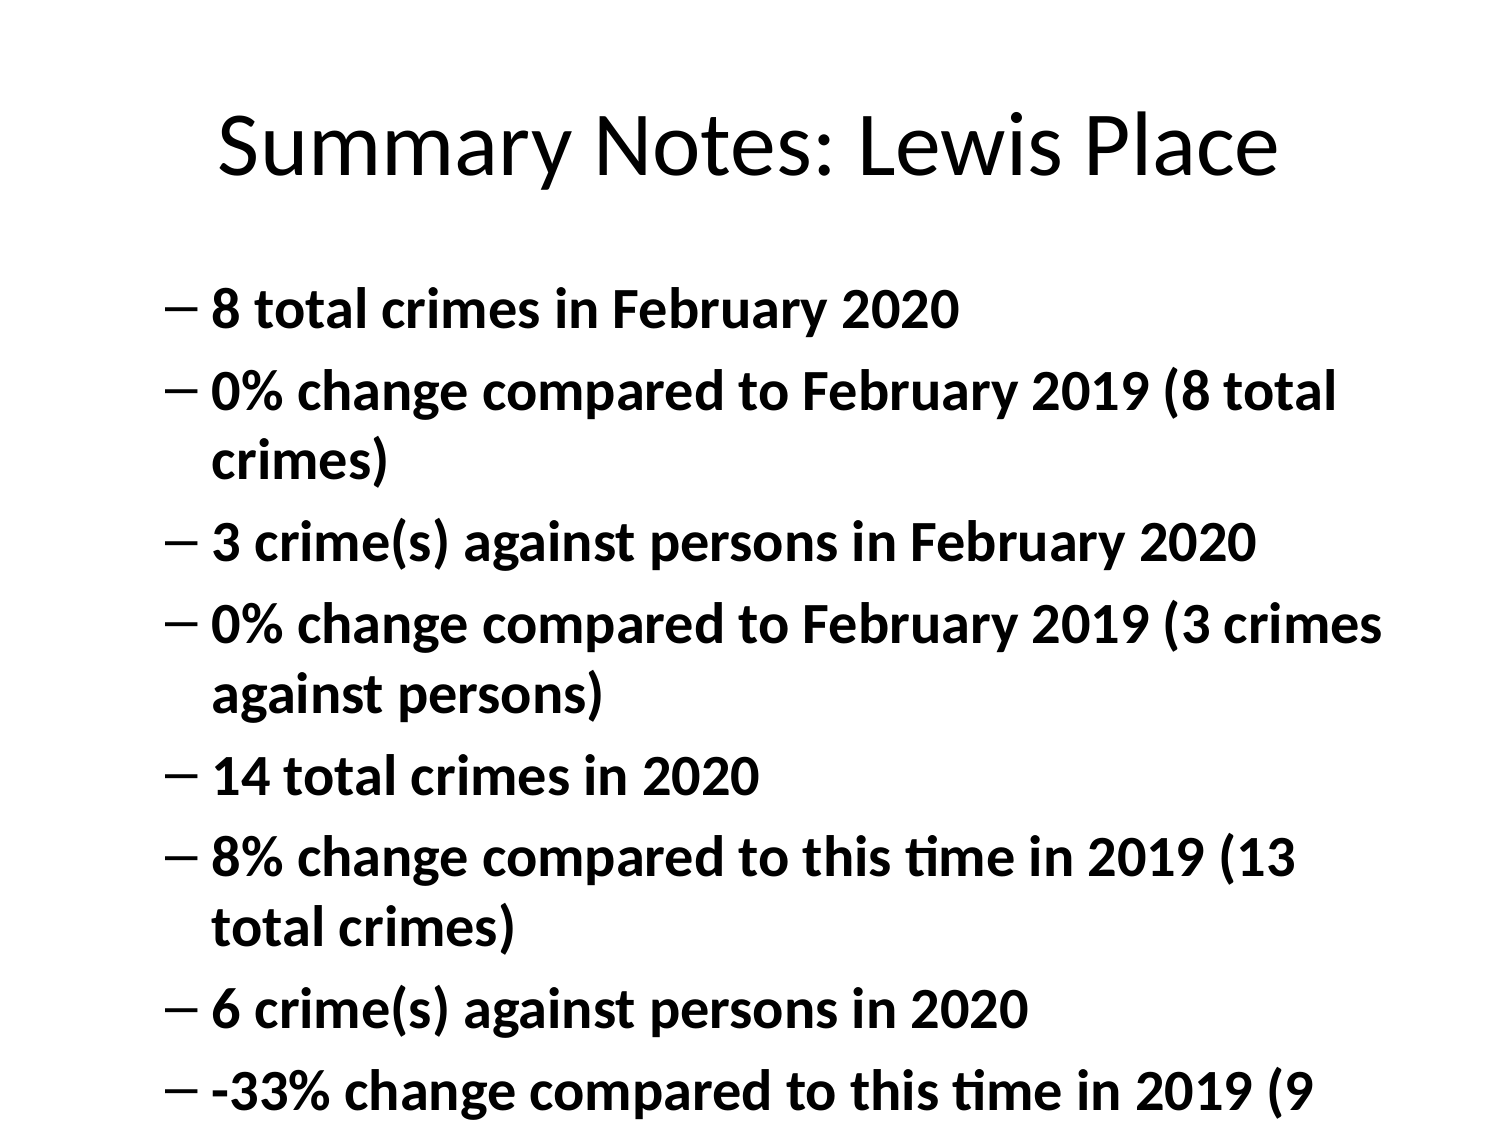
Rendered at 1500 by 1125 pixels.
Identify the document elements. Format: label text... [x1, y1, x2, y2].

title Summary Notes: Lewis Place [75, 45, 1425, 233]
list 8 total crimes in February 2020 0% change compared to February 2019 (8 total crimes) 3 crime(s) against persons in February 2020 0% change compared to February 2019 (3 crimes against persons) 14 total crimes in 2020 8% change compared to this time in 2019 (13 total crimes) 6 crime(s) against persons in 2020 -33% change compared to this time in 2019 (9 crimes against persons) [75, 262, 1425, 1005]
